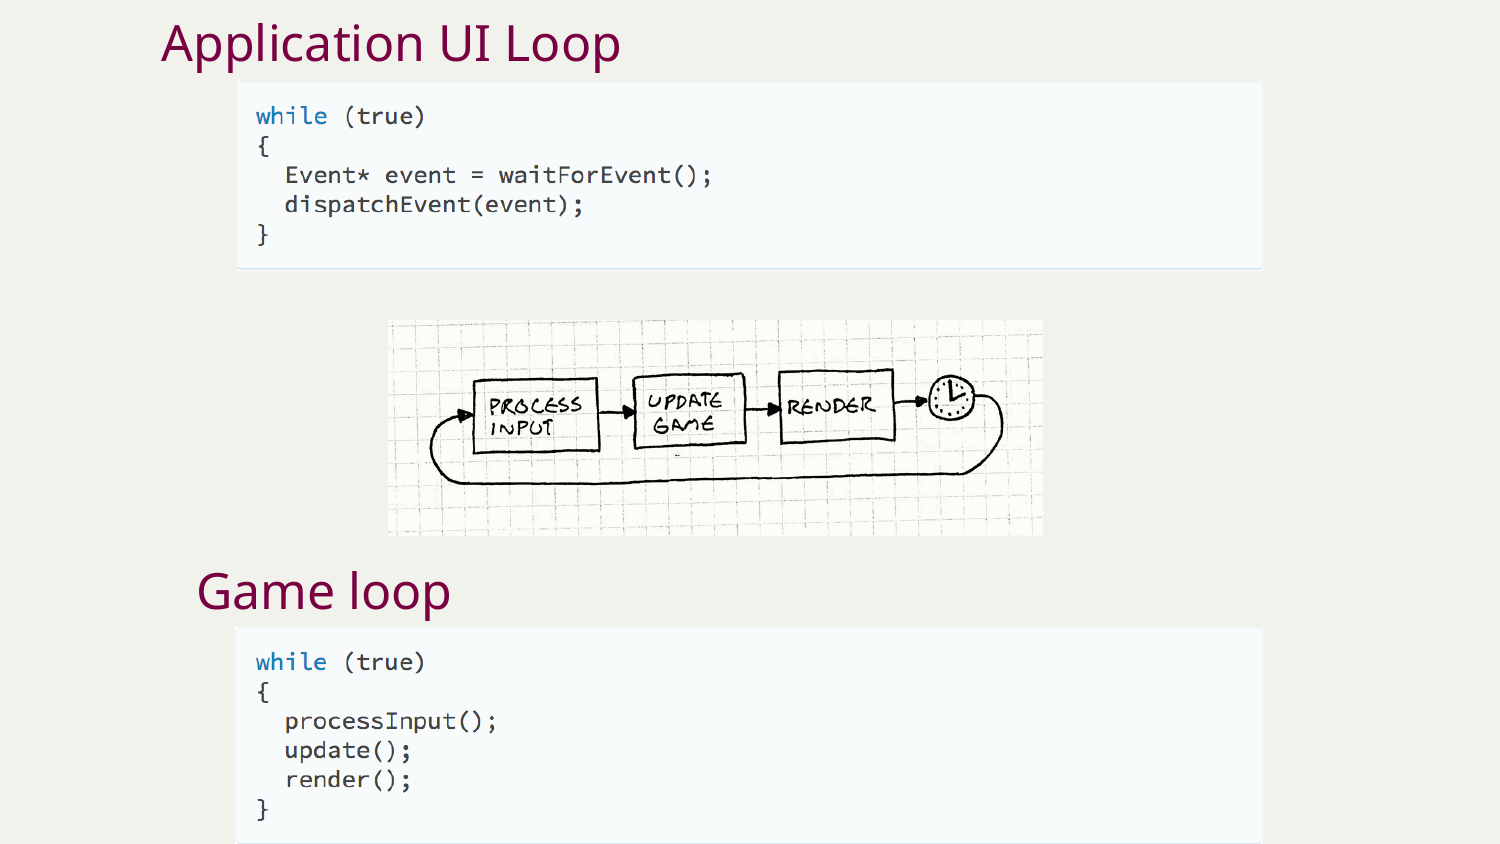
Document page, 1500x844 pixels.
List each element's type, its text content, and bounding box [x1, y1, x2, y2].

picture [237, 80, 1263, 271]
picture [235, 627, 1263, 844]
picture [388, 320, 1043, 536]
text_box Application UI Loop [153, 15, 631, 80]
text_box Game loop [187, 562, 462, 628]
